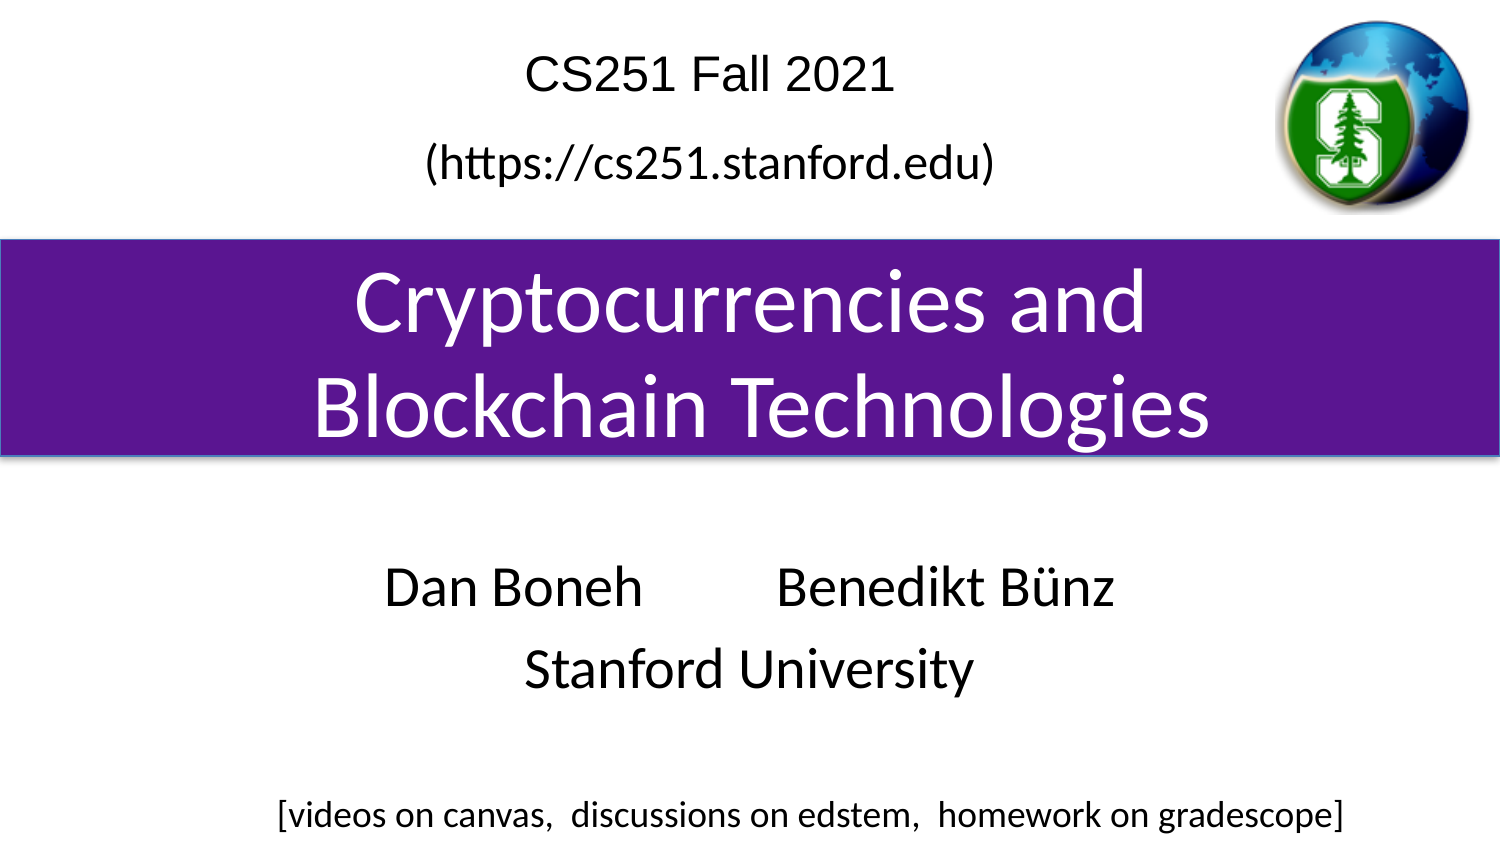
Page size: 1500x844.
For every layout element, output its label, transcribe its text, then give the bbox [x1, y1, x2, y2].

title Cryptocurrencies and Blockchain Technologies [65, 238, 1460, 454]
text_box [405, 33, 1015, 199]
picture [1274, 13, 1476, 215]
text_box [videos on canvas, discussions on edstem, homework on gradescope] [262, 783, 1378, 843]
subtitle Dan Boneh Benedikt Bünz Stanford University [0, 540, 1500, 827]
